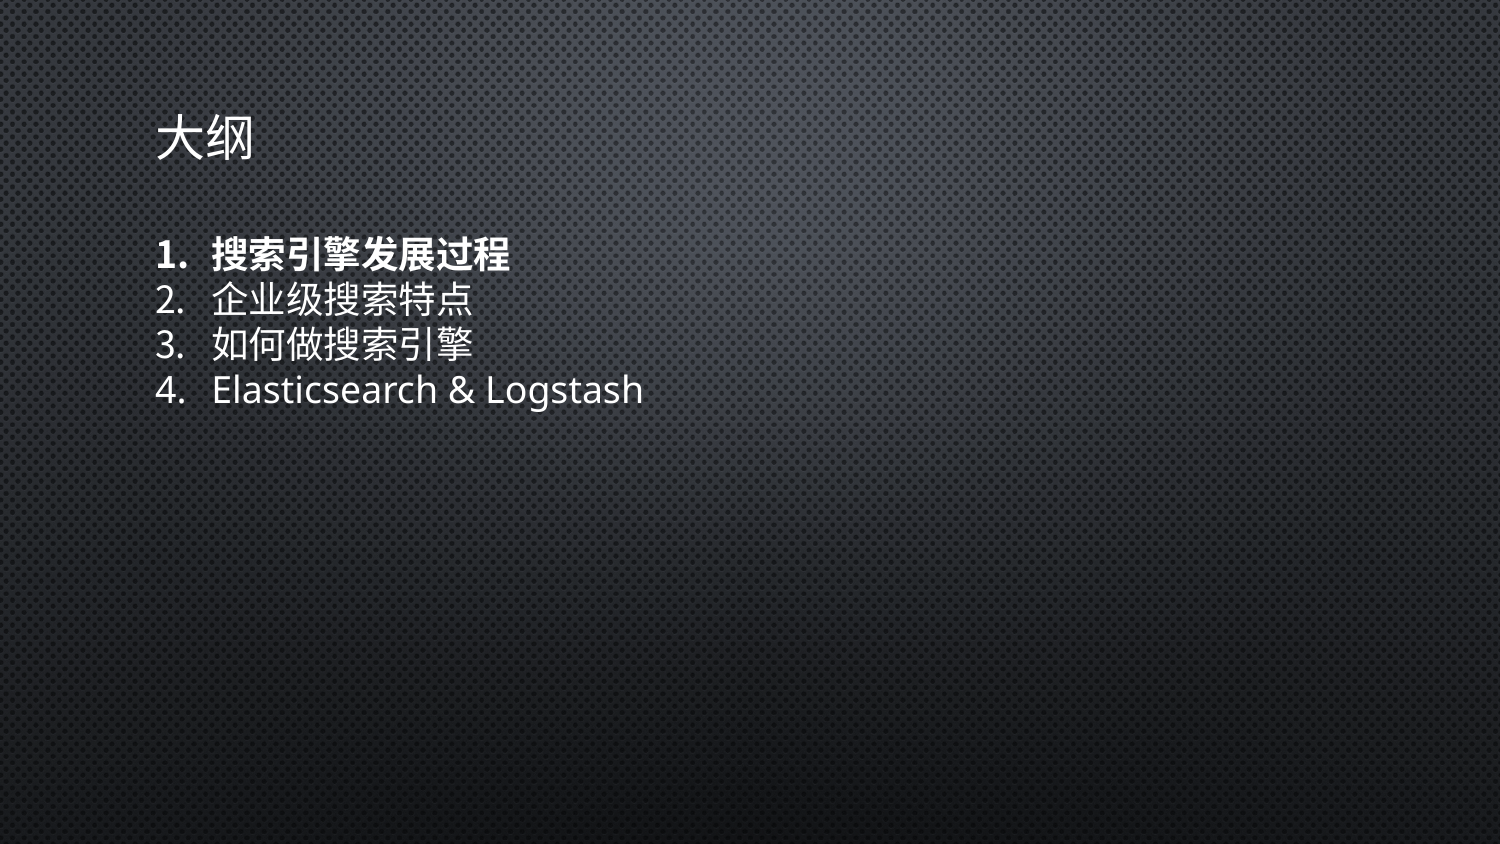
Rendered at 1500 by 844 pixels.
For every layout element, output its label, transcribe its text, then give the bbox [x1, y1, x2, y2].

title 大纲 [140, 75, 1360, 198]
text_box 搜索引擎发展过程 企业级搜索特点 如何做搜索引擎 Elasticsearch & Logstash [140, 223, 964, 464]
